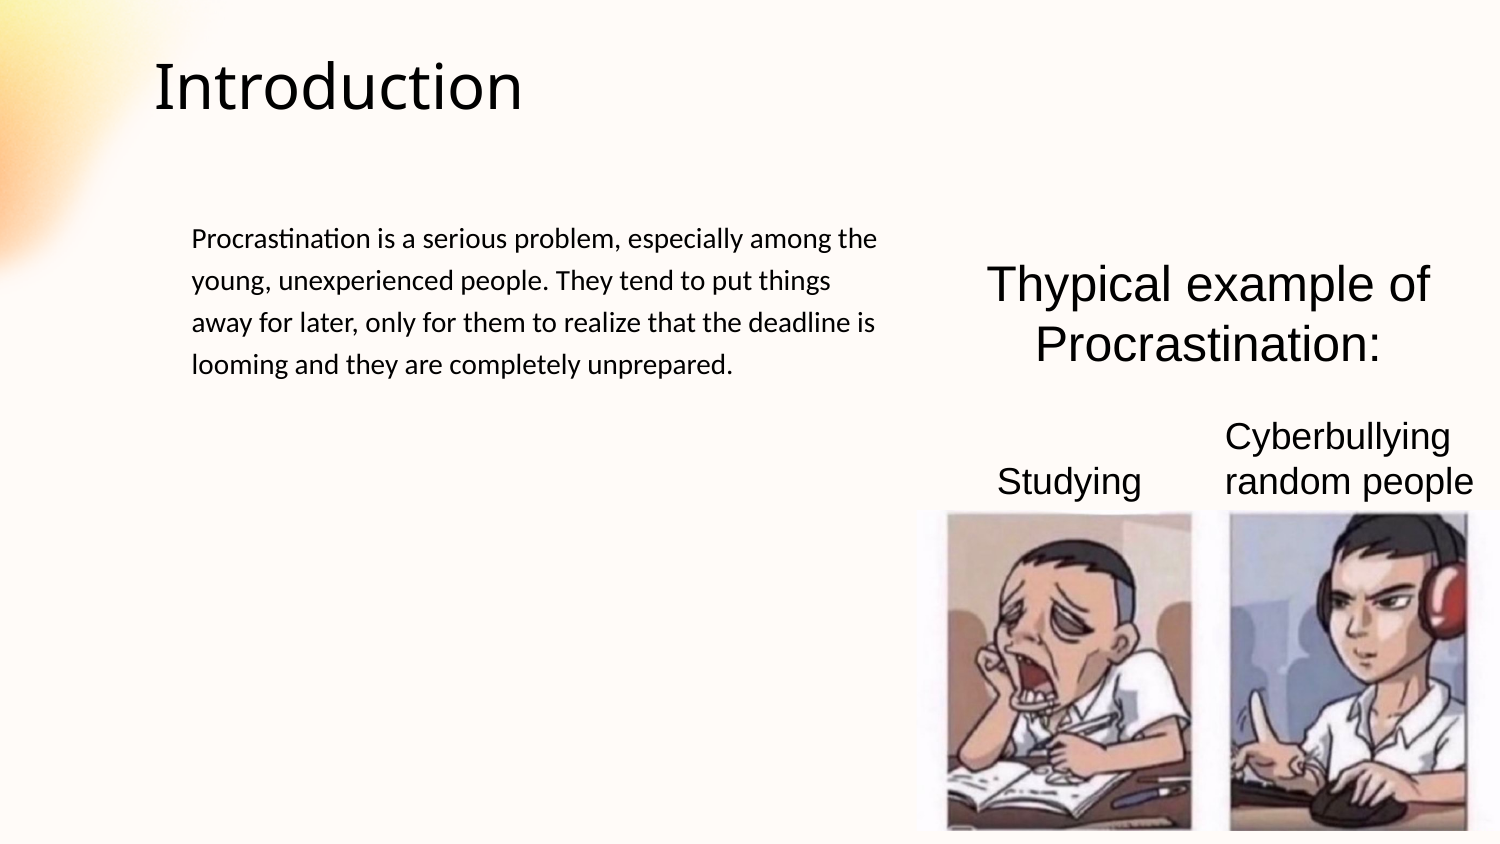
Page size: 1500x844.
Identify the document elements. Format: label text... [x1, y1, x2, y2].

picture [916, 510, 1500, 831]
title Introduction [139, 31, 1471, 138]
list Procrastination is a serious problem, especially among the young, unexperienced people. They tend to put things away for later, only for them to realize that the deadline is looming and they are completely unprepared. [139, 196, 897, 543]
text_box Studying [965, 449, 1174, 510]
text_box Thypical example of Procrastination: [922, 243, 1495, 379]
text_box Cyberbullying random people [1210, 404, 1490, 510]
